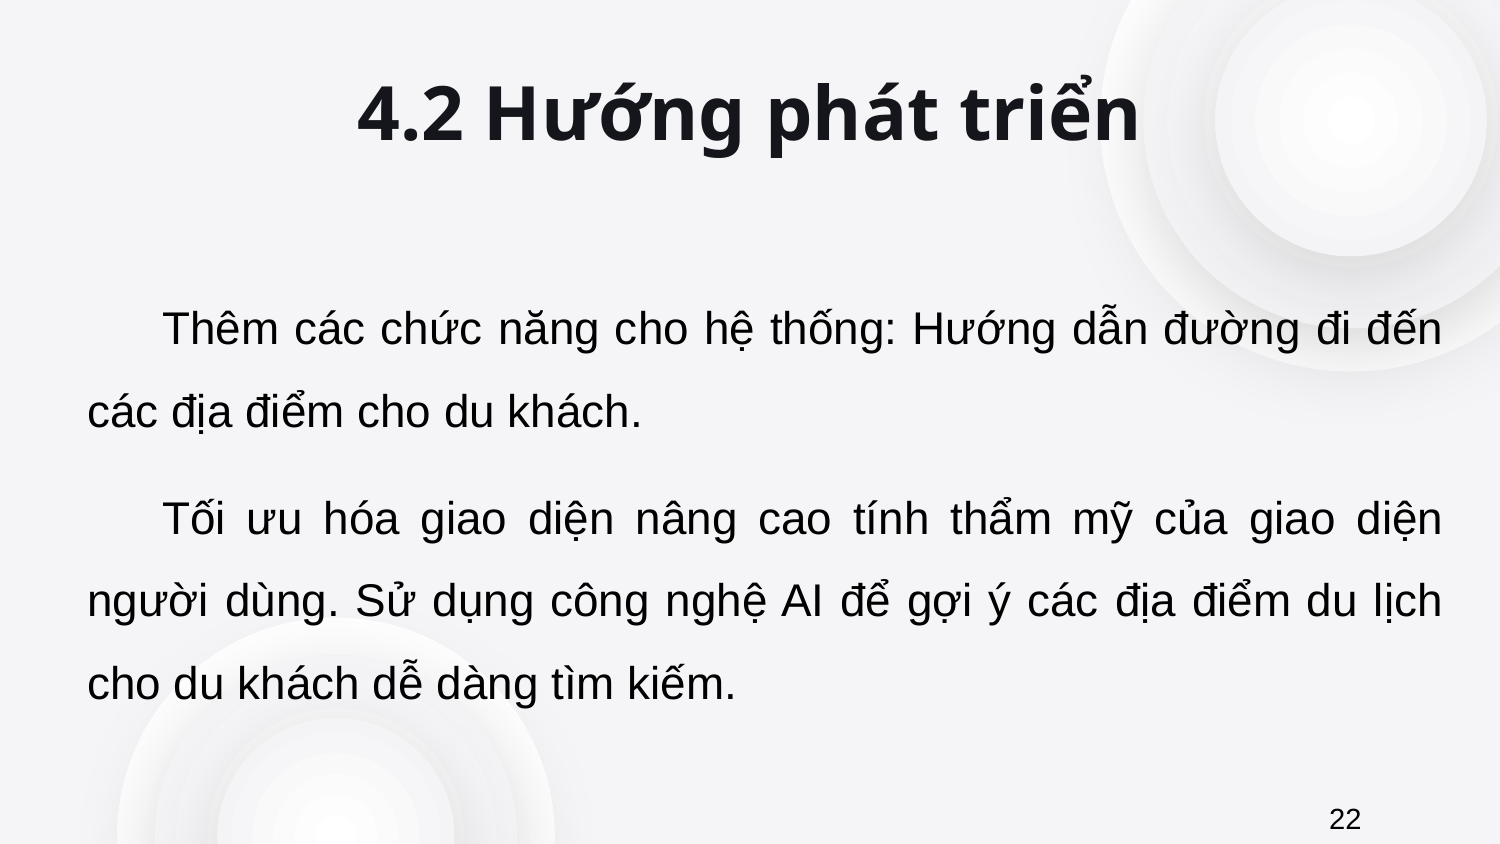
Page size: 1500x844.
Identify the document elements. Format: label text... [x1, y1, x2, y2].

text_box 22 [1314, 793, 1391, 843]
title 4.2 Hướng phát triển [0, 50, 1500, 145]
text_box Thêm các chức năng cho hệ thống: Hướng dẫn đường đi đến các địa điểm cho du khách. Tối ưu hóa giao diện nâng cao tính thẩm mỹ của giao diện người dùng. Sử dụng công nghệ AI để gợi ý các địa điểm du lịch cho du khách dễ dàng tìm kiếm. [72, 263, 1460, 716]
